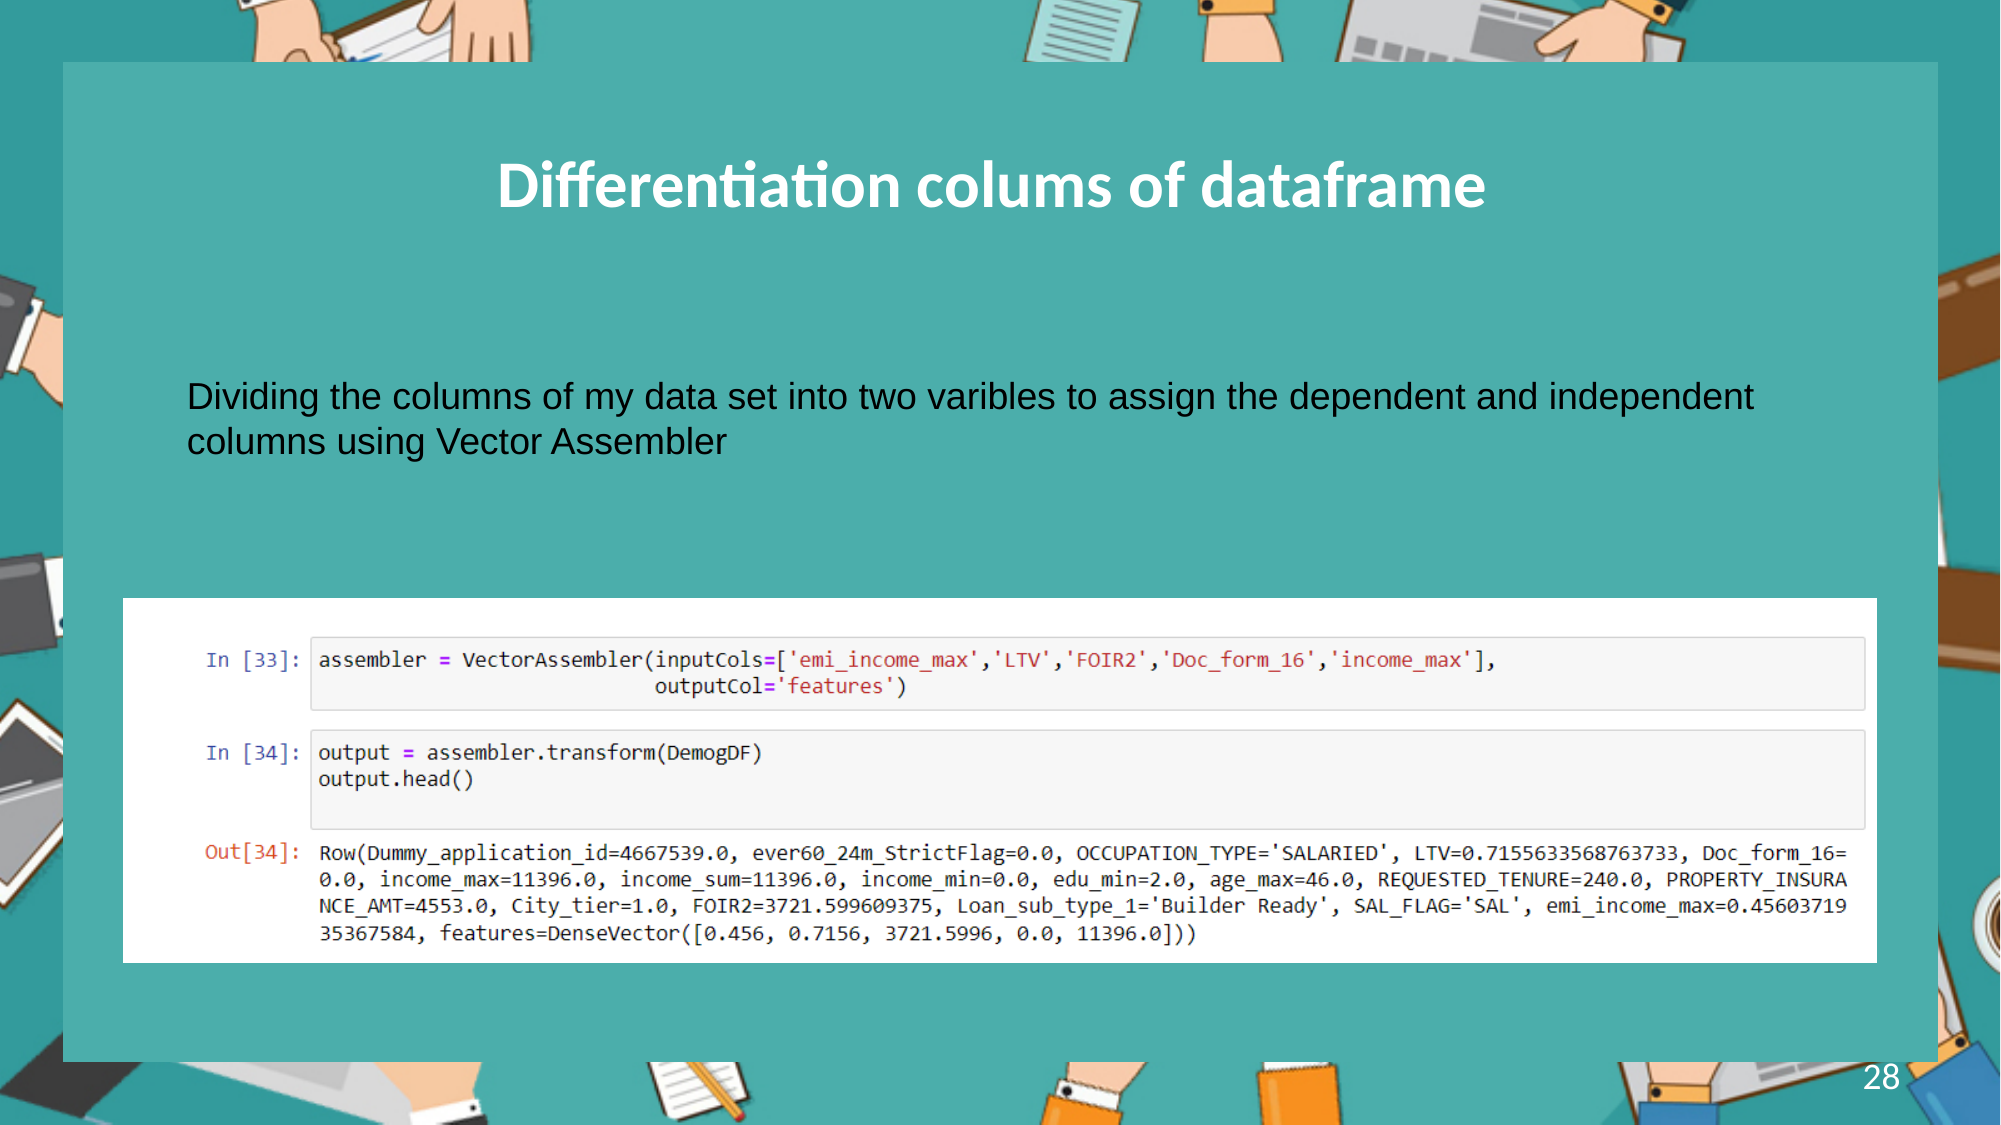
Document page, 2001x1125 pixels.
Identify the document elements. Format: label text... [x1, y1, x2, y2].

text_box Dividing the columns of my data set into two varibles to assign the dependent and independent columns using Vector Assembler [172, 364, 1784, 470]
text_box [1847, 1044, 1928, 1105]
picture [0, 0, 2001, 1125]
text_box Differentiation colums of dataframe [144, 125, 1856, 228]
